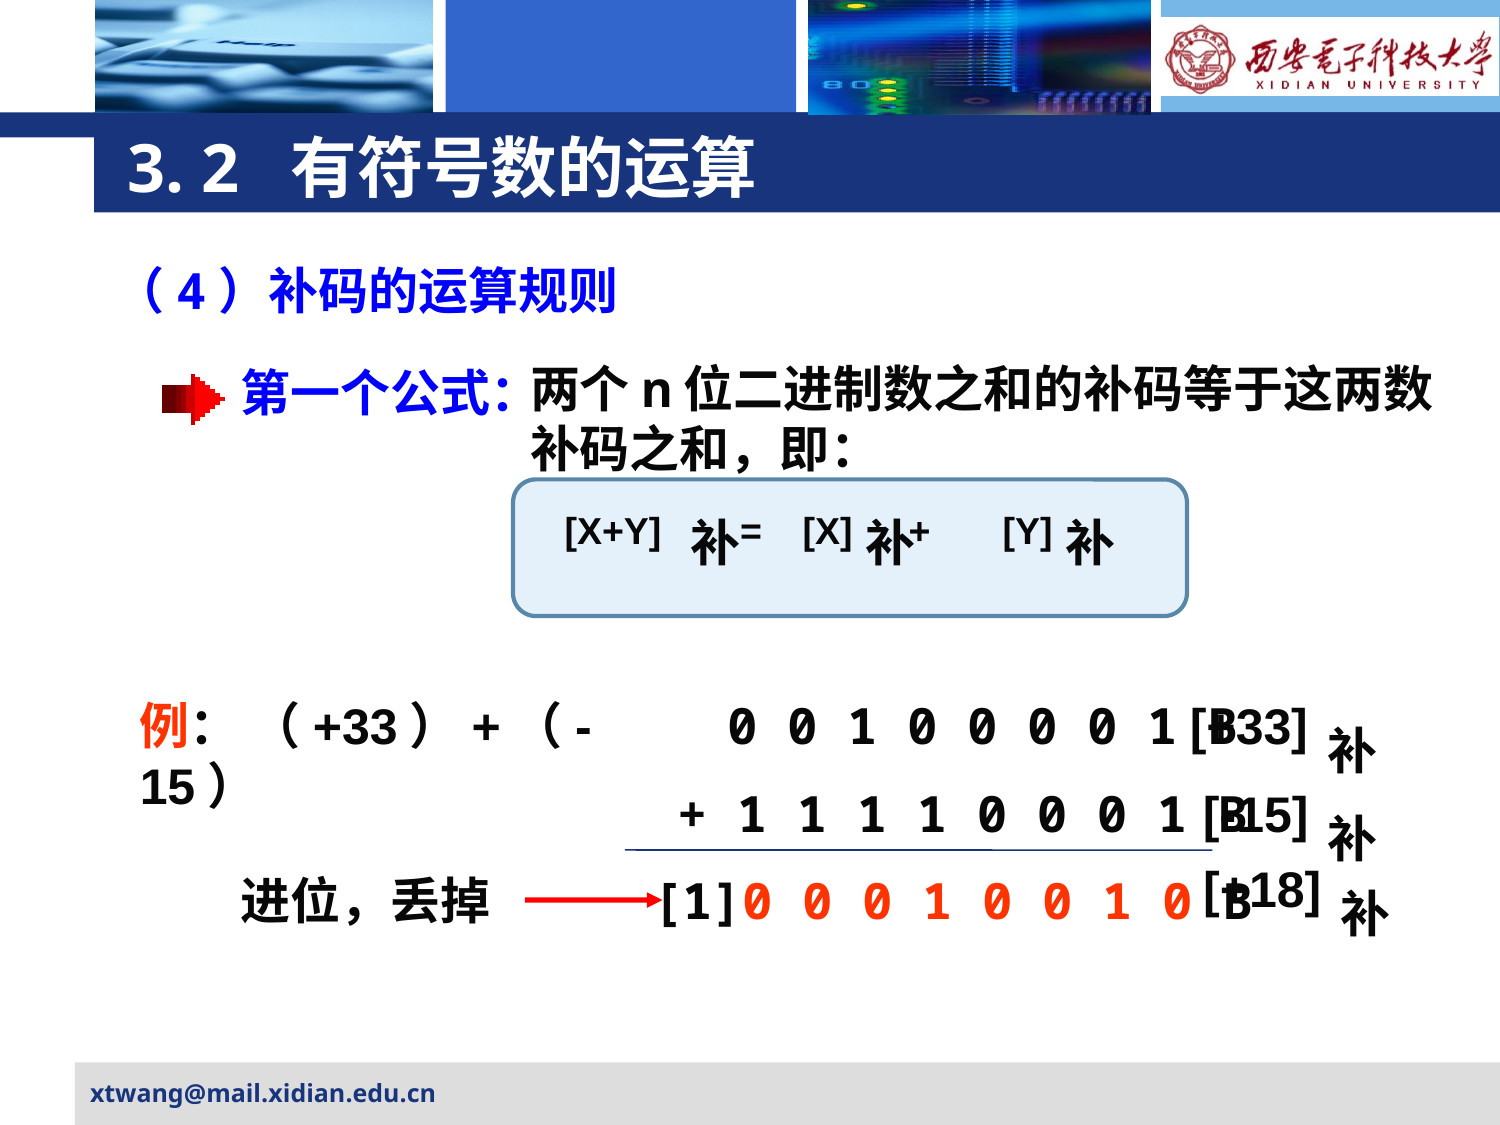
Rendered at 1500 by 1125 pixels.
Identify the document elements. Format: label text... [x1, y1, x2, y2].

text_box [124, 687, 1451, 951]
text_box 两个n位二进制数之和的补码等于这两数 补码之和，即： [515, 349, 1449, 485]
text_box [549, 499, 1132, 580]
picture [808, 0, 1151, 115]
text_box [510, 485, 1190, 619]
picture [95, 0, 433, 113]
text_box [162, 353, 557, 430]
text_box （4）补码的运算规则 [99, 252, 634, 327]
slide_number xtwang@mail.xidian.edu.cn [75, 1069, 514, 1123]
title 3. 2 有符号数的运算 [112, 120, 1450, 213]
picture [1158, 17, 1499, 96]
